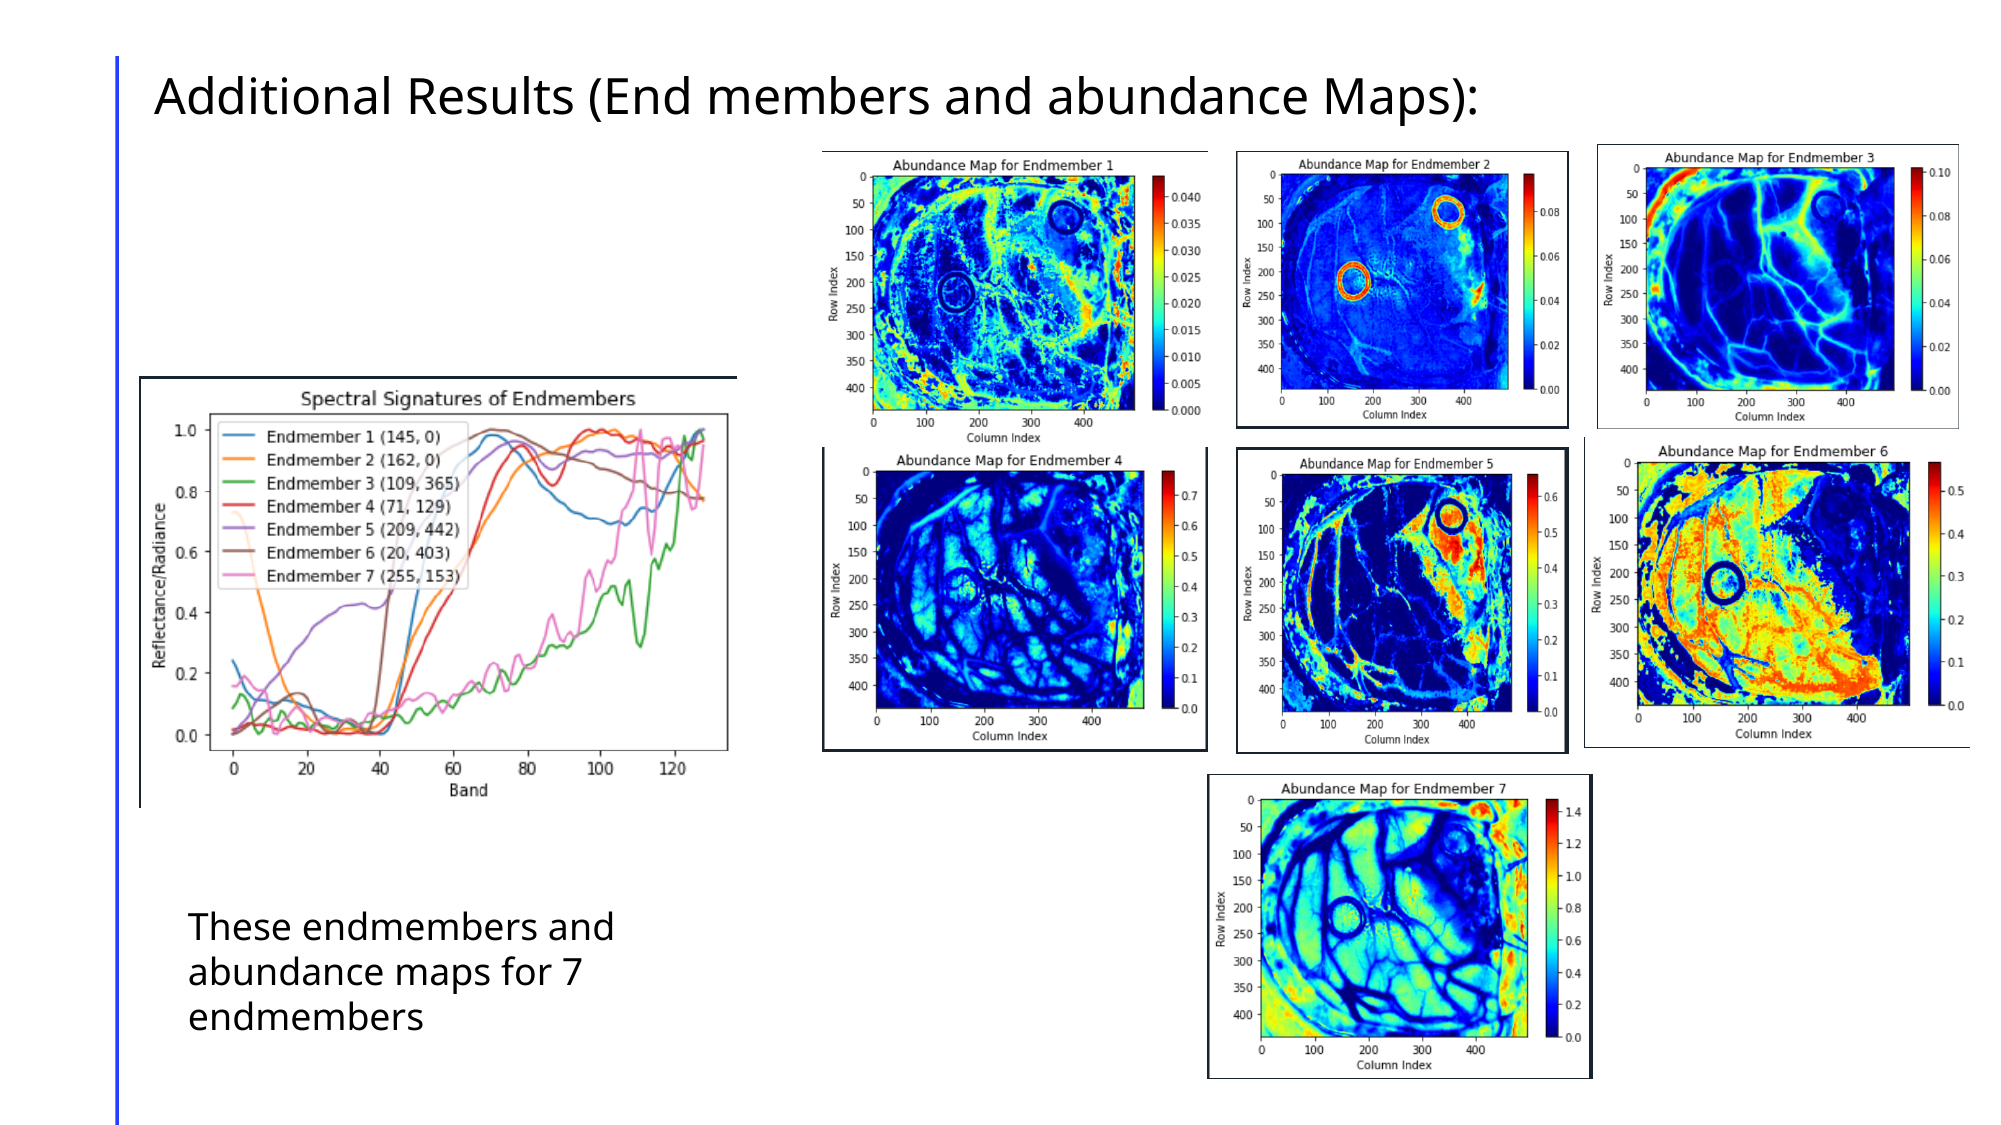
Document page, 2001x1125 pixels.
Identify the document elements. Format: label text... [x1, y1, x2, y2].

text_box These endmembers and abundance maps for 7 endmembers [173, 895, 809, 1045]
picture [1207, 774, 1593, 1079]
title Additional Results (End members and abundance Maps): [139, 46, 1756, 152]
picture [1584, 437, 1970, 748]
picture [822, 151, 1208, 752]
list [139, 376, 737, 808]
picture [1236, 447, 1569, 754]
picture [1236, 151, 1569, 429]
picture [1597, 144, 1959, 429]
